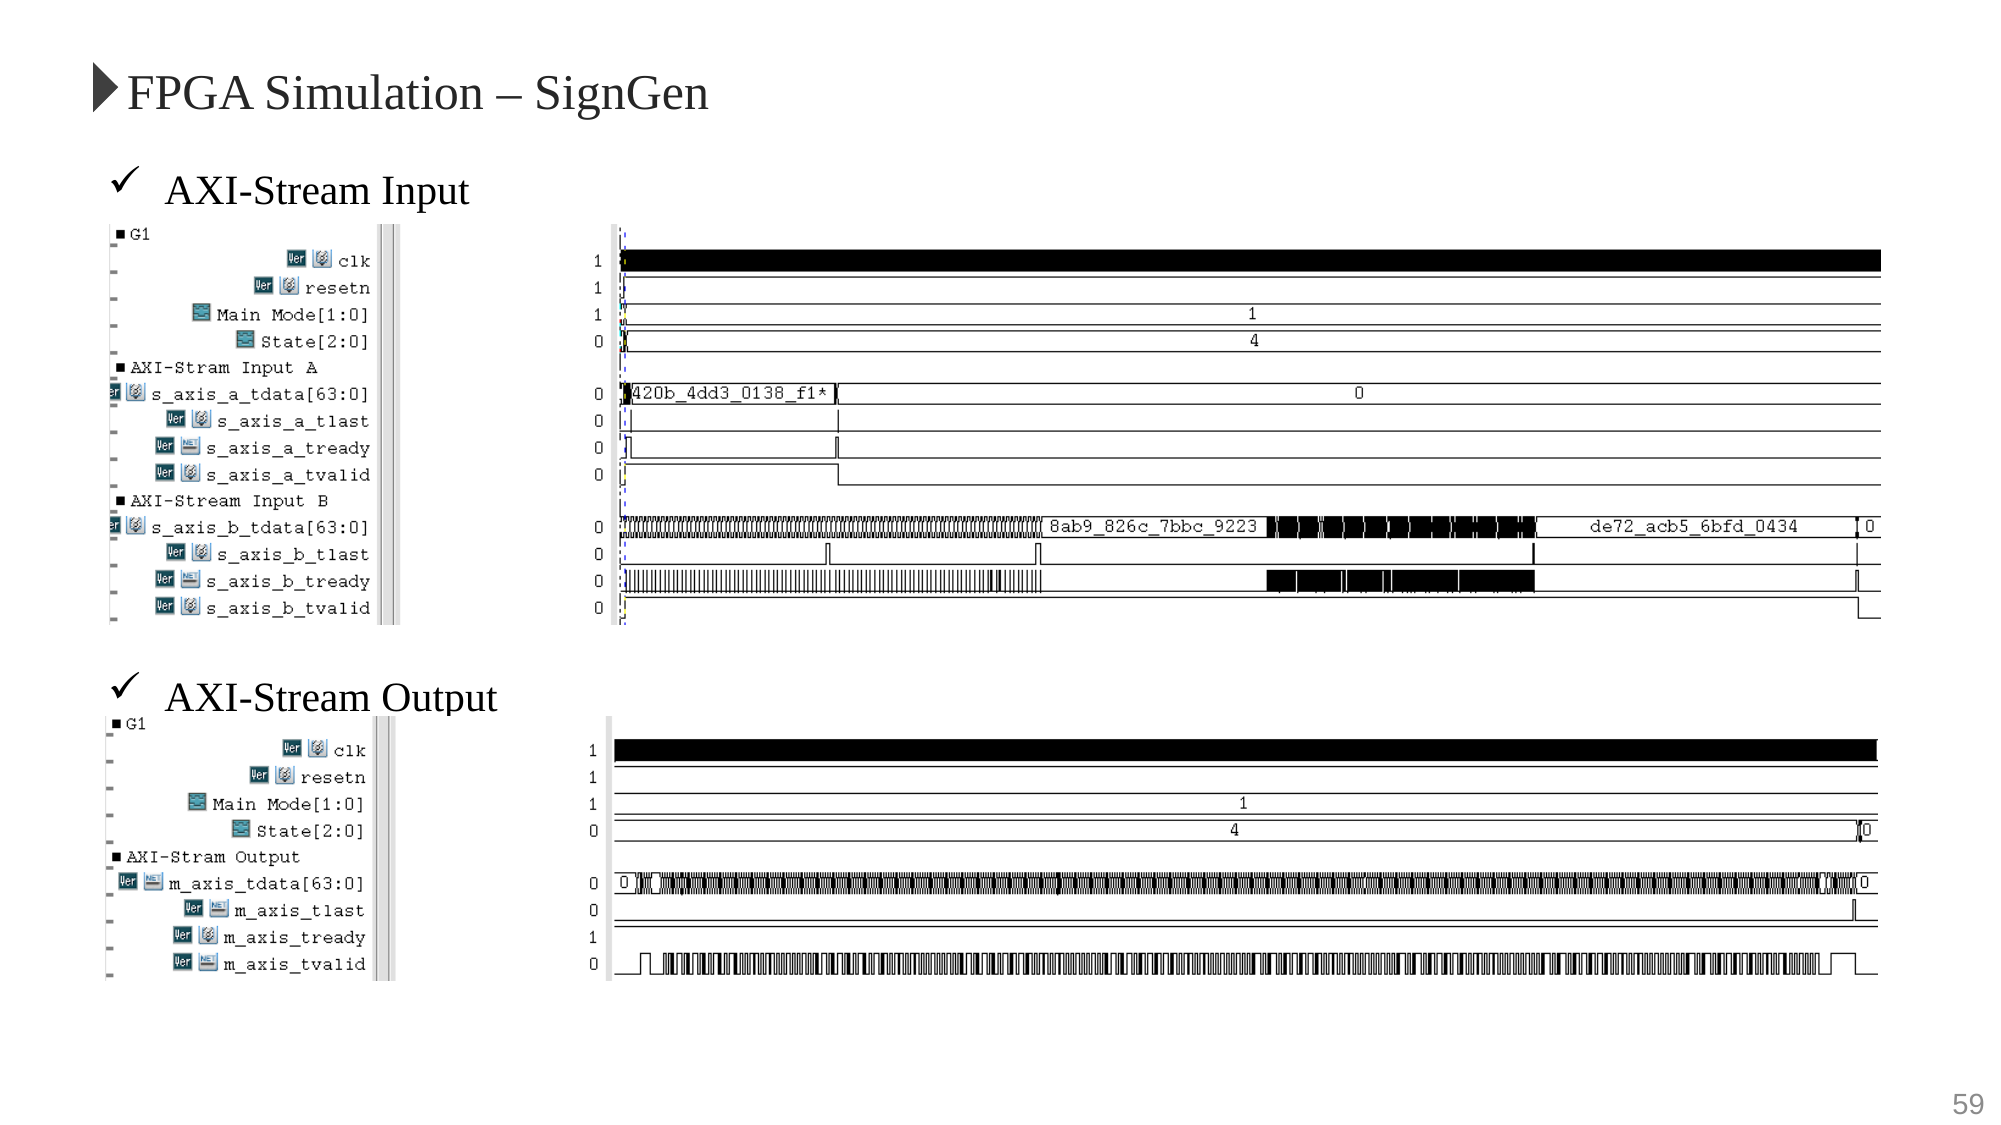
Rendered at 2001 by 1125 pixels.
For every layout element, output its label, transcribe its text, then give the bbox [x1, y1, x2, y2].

picture [105, 716, 1878, 981]
slide_number 59 [1550, 1072, 2000, 1125]
picture [109, 224, 1881, 625]
text_box AXI-Stream Input [93, 130, 1117, 221]
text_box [93, 52, 728, 129]
text_box AXI-Stream Output [93, 637, 1117, 727]
